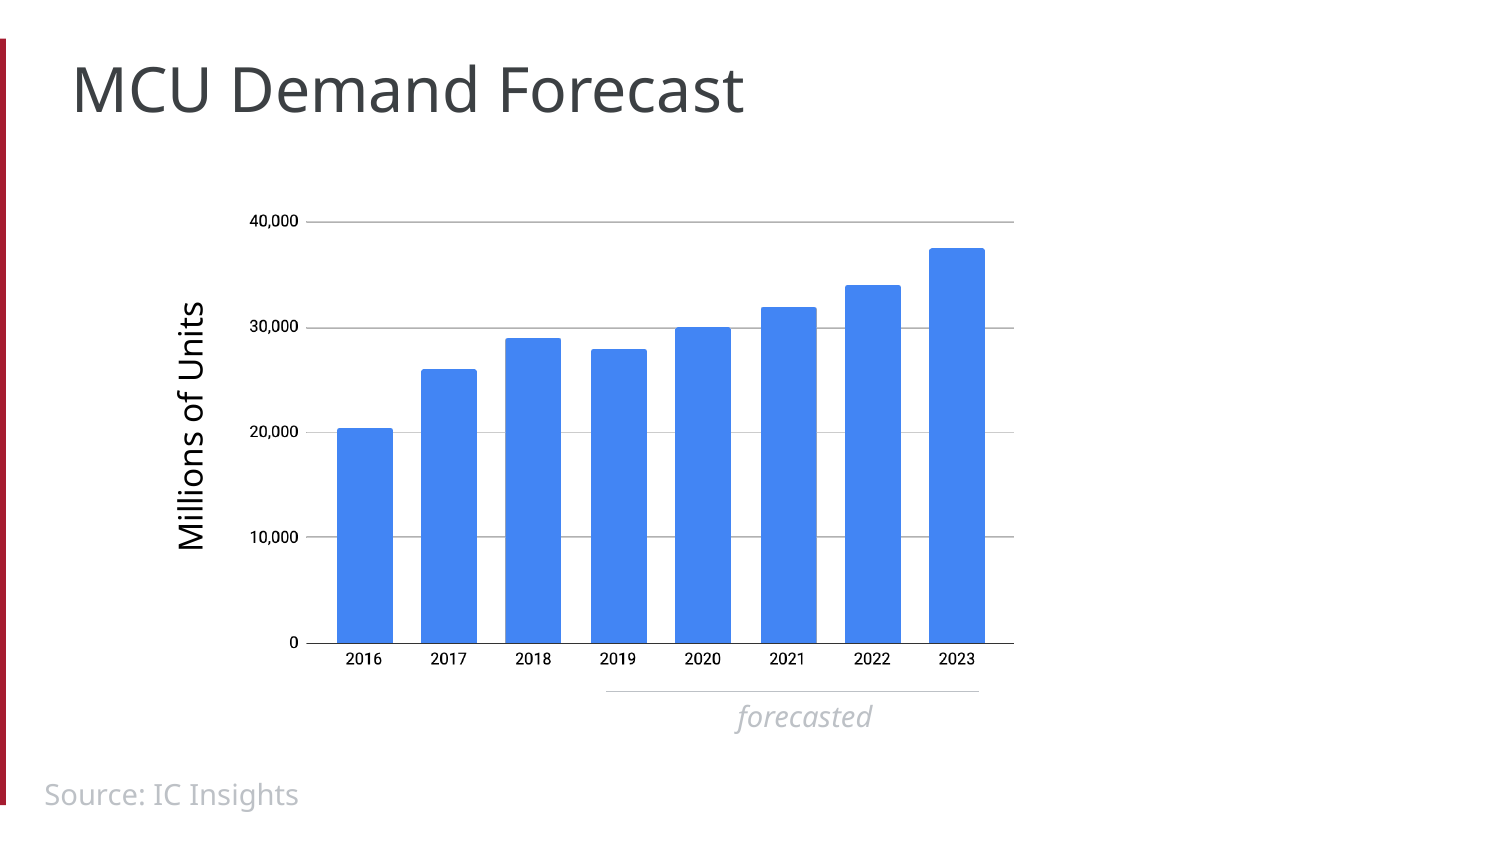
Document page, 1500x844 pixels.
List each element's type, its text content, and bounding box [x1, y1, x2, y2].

text_box forecasted [645, 701, 965, 739]
picture [224, 188, 1039, 692]
text_box Source: IC Insights [29, 761, 341, 829]
title MCU Demand Forecast [56, 43, 1336, 132]
text_box Millions of Units [154, 242, 219, 612]
